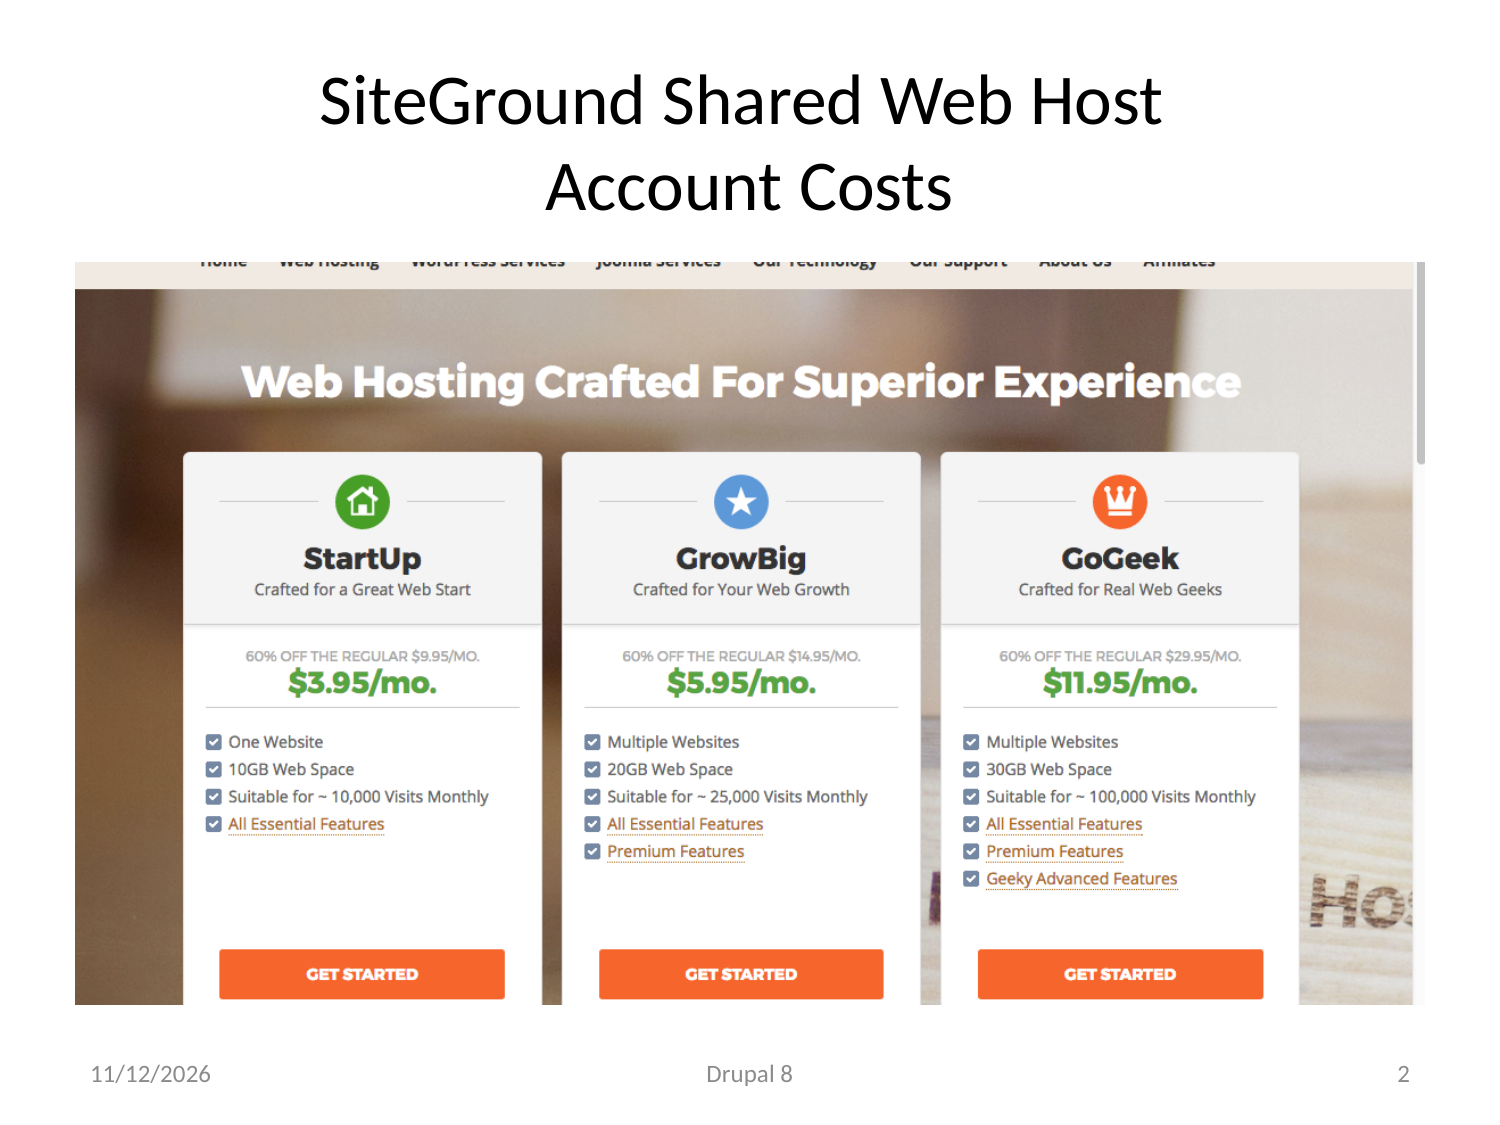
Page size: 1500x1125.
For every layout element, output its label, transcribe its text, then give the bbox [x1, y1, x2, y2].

footer Drupal 8 [512, 1042, 988, 1103]
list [74, 262, 1426, 1006]
slide_number 2 [1074, 1042, 1425, 1103]
title SiteGround Shared Web Host Account Costs [75, 45, 1425, 233]
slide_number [75, 1042, 425, 1103]
